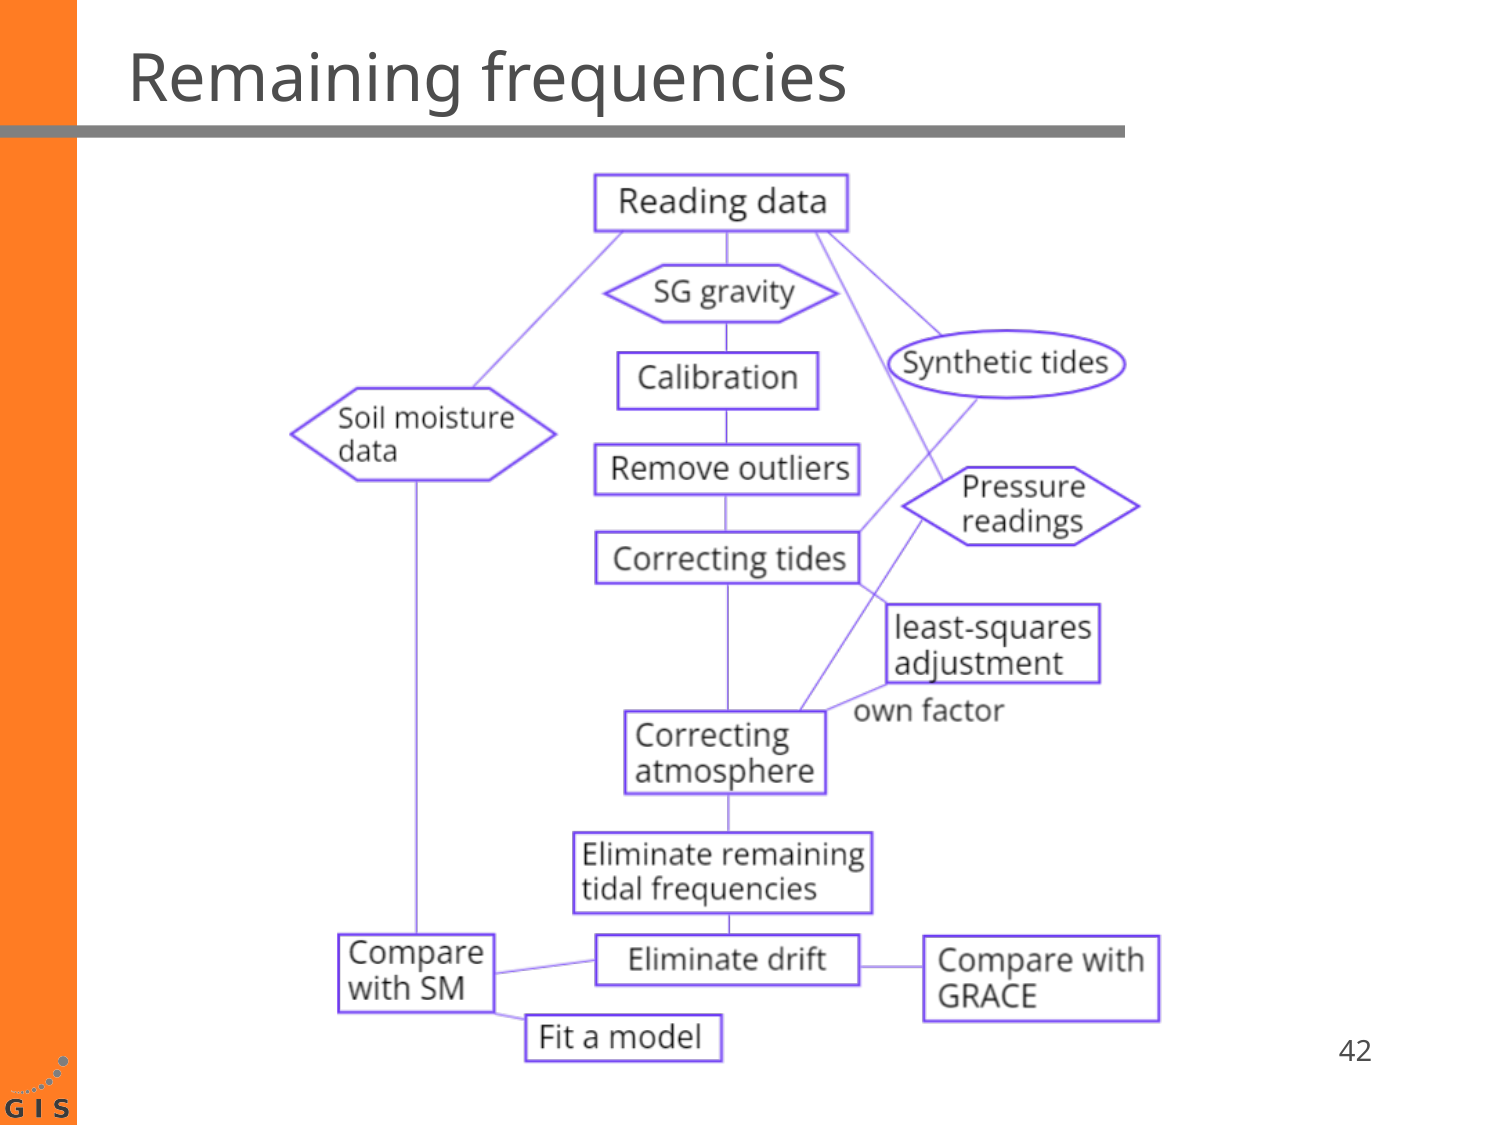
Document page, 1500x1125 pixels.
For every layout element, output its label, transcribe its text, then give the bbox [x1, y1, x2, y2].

slide_number 42 [1260, 1024, 1388, 1101]
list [289, 143, 1257, 1112]
title Remaining frequencies [112, 37, 1388, 113]
picture [5, 1056, 69, 1118]
